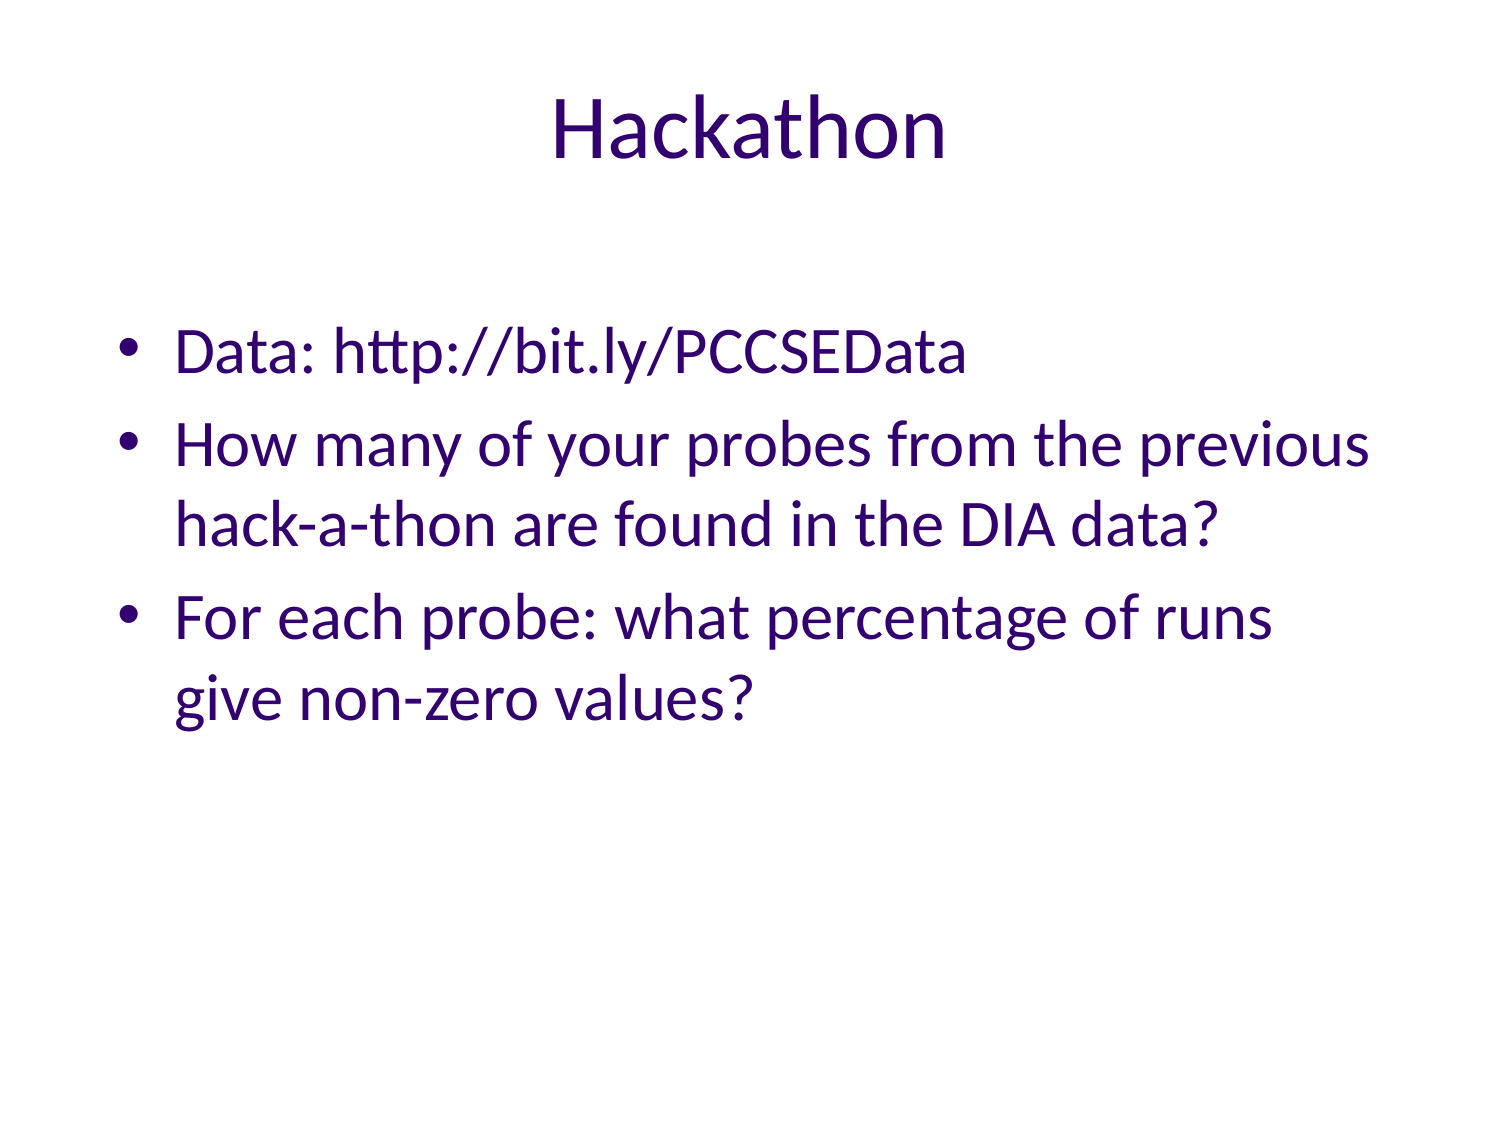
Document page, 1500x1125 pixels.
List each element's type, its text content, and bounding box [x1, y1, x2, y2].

list Data: http://bit.ly/PCCSEData How many of your probes from the previous hack-a-thon are found in the DIA data? For each probe: what percentage of runs give non-zero values? [103, 299, 1397, 1014]
title Hackathon [103, 59, 1397, 278]
